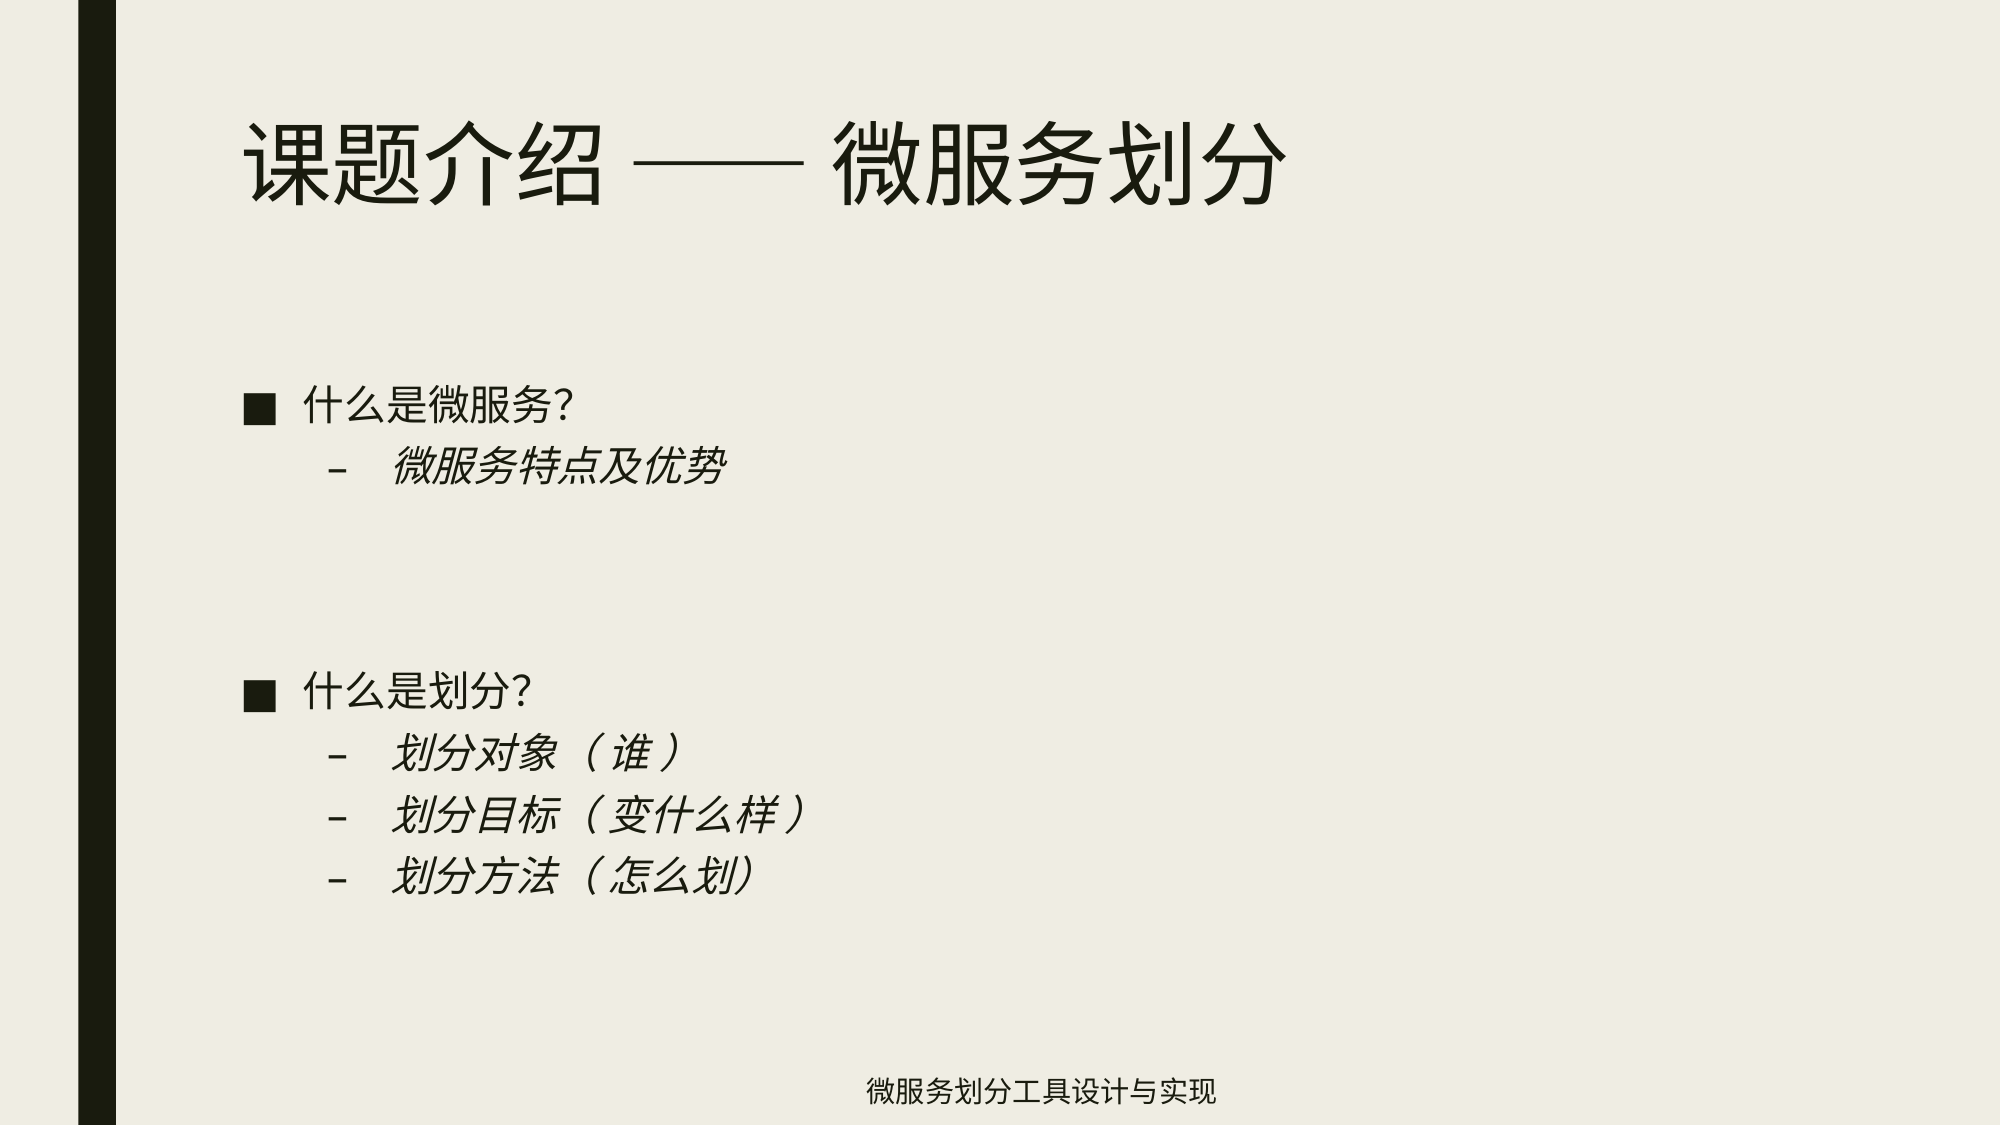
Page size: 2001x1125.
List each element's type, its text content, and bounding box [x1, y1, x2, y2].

title 课题介绍 —— 微服务划分 [225, 112, 1800, 357]
list 什么是微服务？ 微服务特点及优势 什么是划分？ 划分对象（ 谁 ） 划分目标（ 变什么样 ） 划分方法（ 怎么划） [225, 375, 1800, 963]
text_box 微服务划分工具设计与实现 [841, 1062, 1243, 1125]
